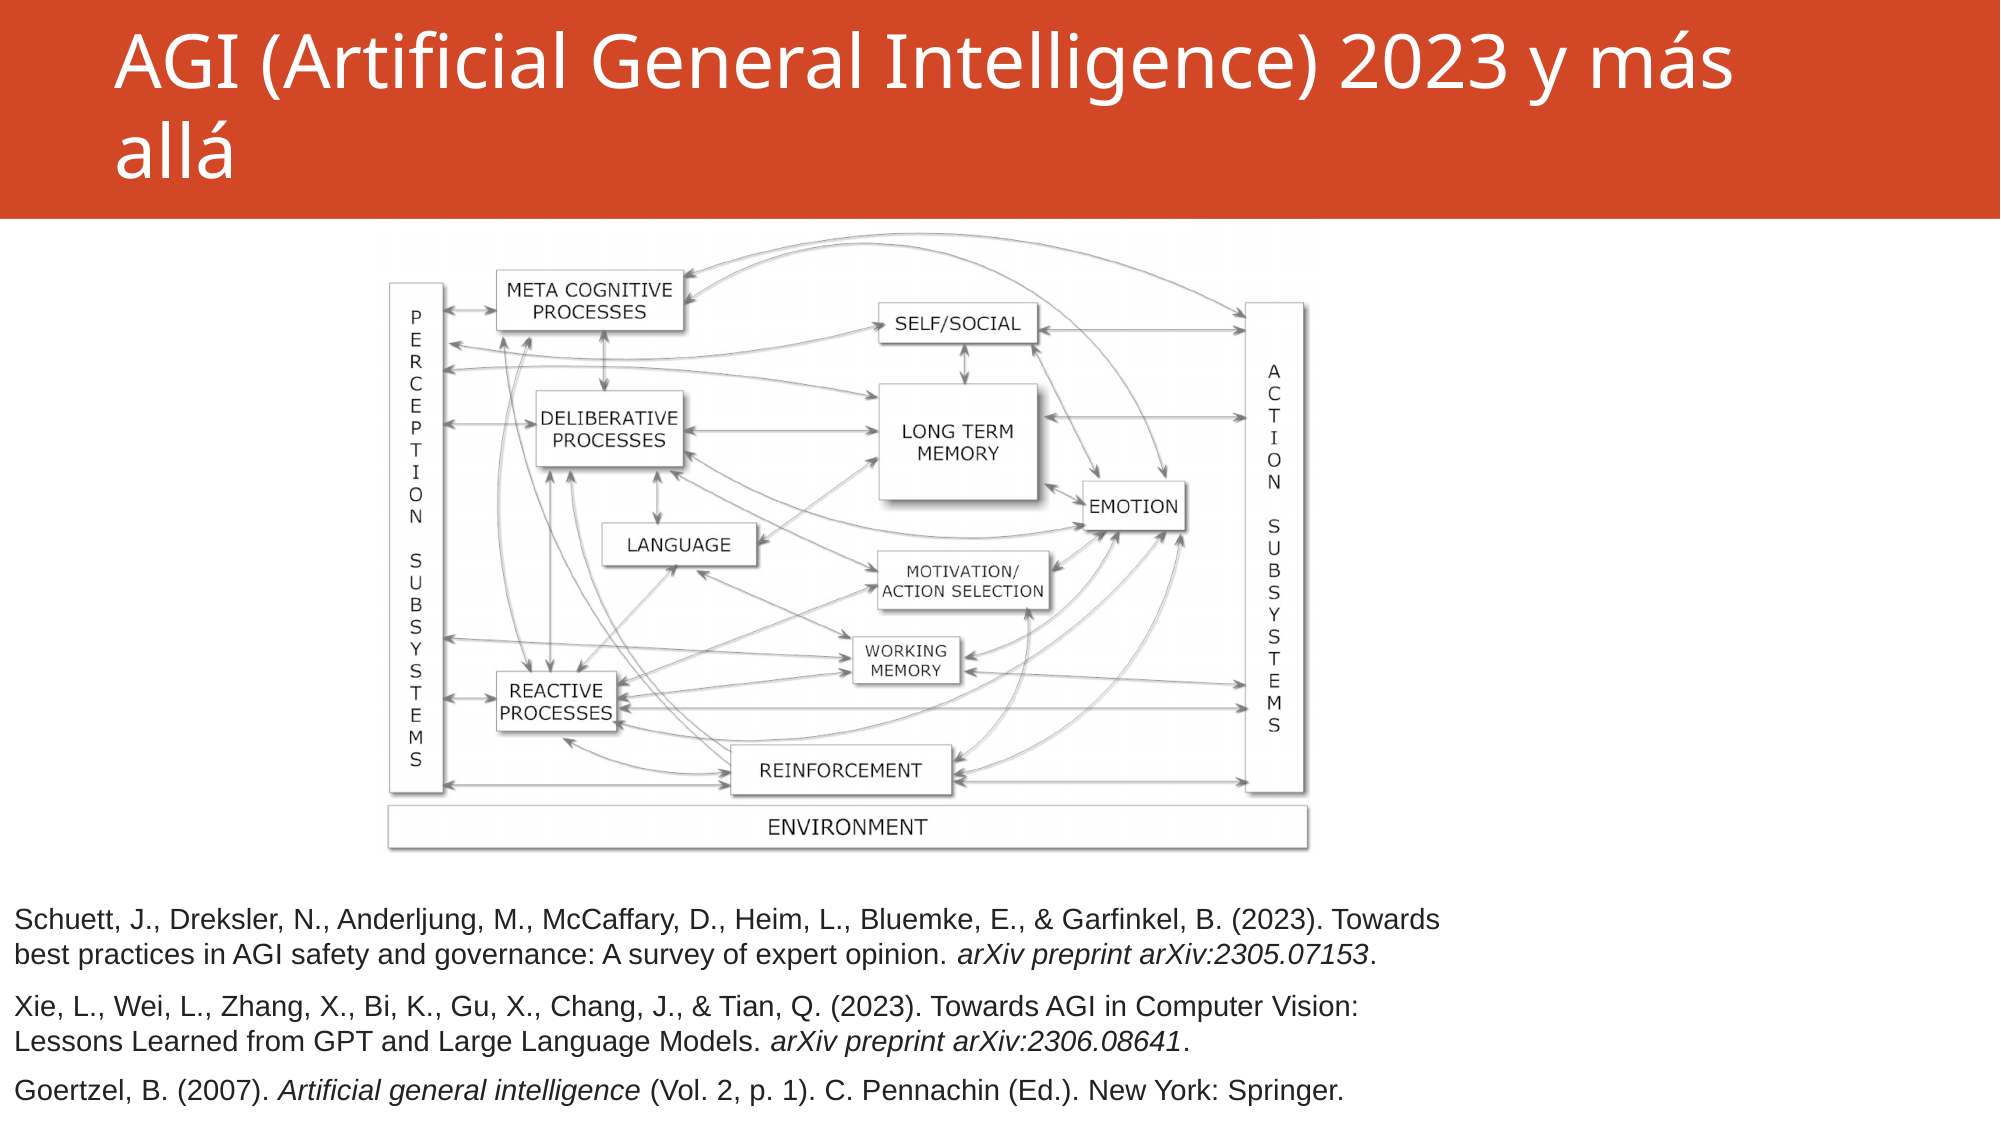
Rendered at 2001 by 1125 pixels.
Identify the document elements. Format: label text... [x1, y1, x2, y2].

text_box Schuett, J., Dreksler, N., Anderljung, M., McCaffary, D., Heim, L., Bluemke, E., & Garfinkel, B. (2023). Towards best practices in AGI safety and governance: A survey of expert opinion. arXiv preprint arXiv:2305.07153. [0, 893, 1502, 978]
text_box Xie, L., Wei, L., Zhang, X., Bi, K., Gu, X., Chang, J., & Tian, Q. (2023). Towards AGI in Computer Vision: Lessons Learned from GPT and Large Language Models. arXiv preprint arXiv:2306.08641. [0, 979, 1453, 1065]
text_box Goertzel, B. (2007). Artificial general intelligence (Vol. 2, p. 1). C. Pennachin (Ed.). New York: Springer. [0, 1064, 1774, 1115]
picture [373, 223, 1318, 856]
title AGI (Artificial General Intelligence) 2023 y más allá [99, 0, 1863, 202]
